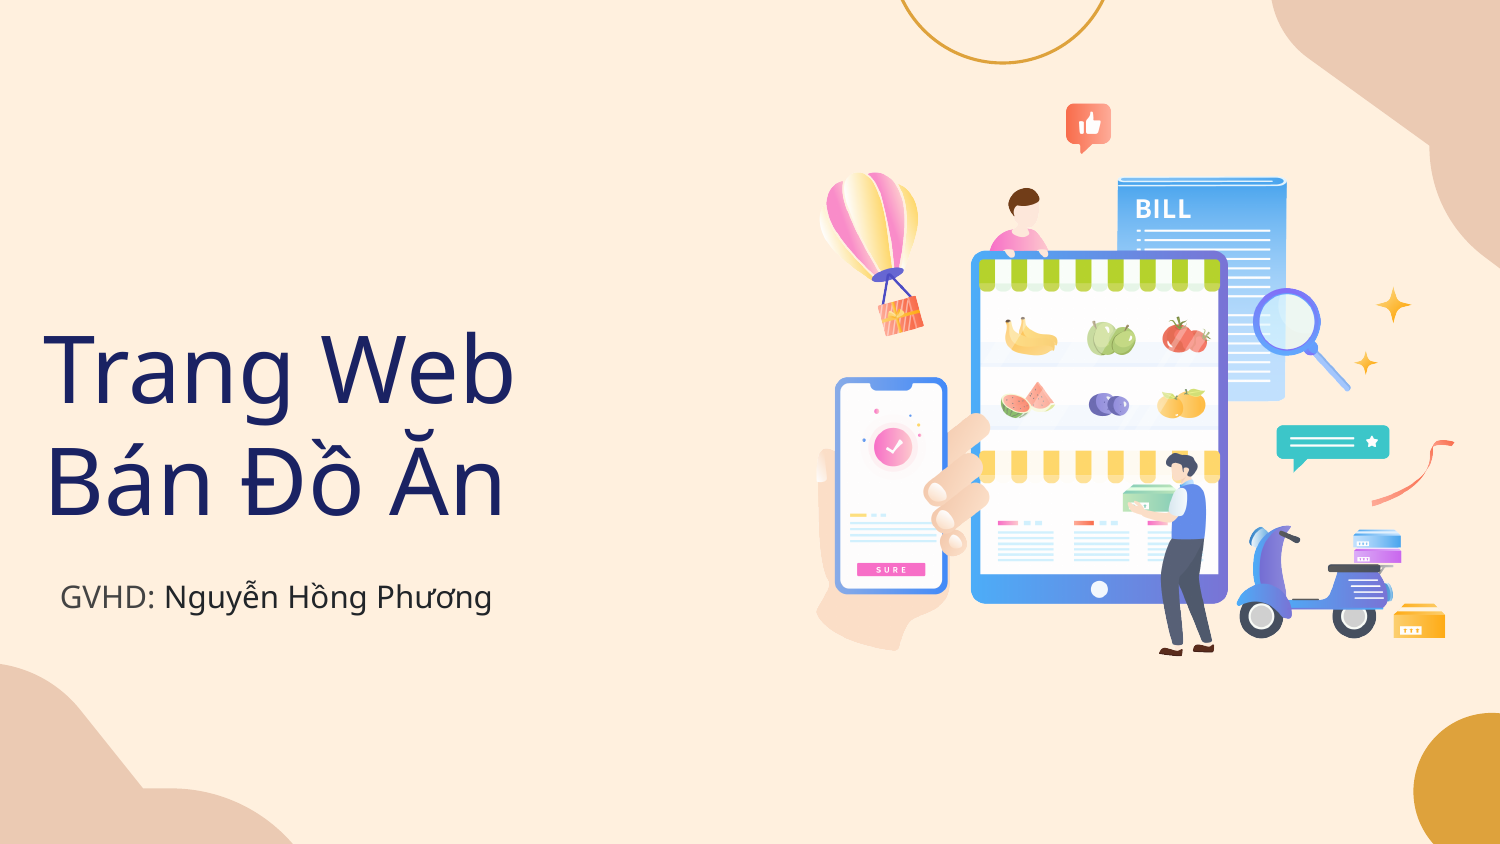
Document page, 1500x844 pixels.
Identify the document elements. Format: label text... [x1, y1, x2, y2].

subtitle GVHD: Nguyễn Hồng Phương [44, 562, 668, 630]
picture [782, 51, 1472, 740]
title Trang Web Bán Đồ Ăn [29, 247, 777, 597]
